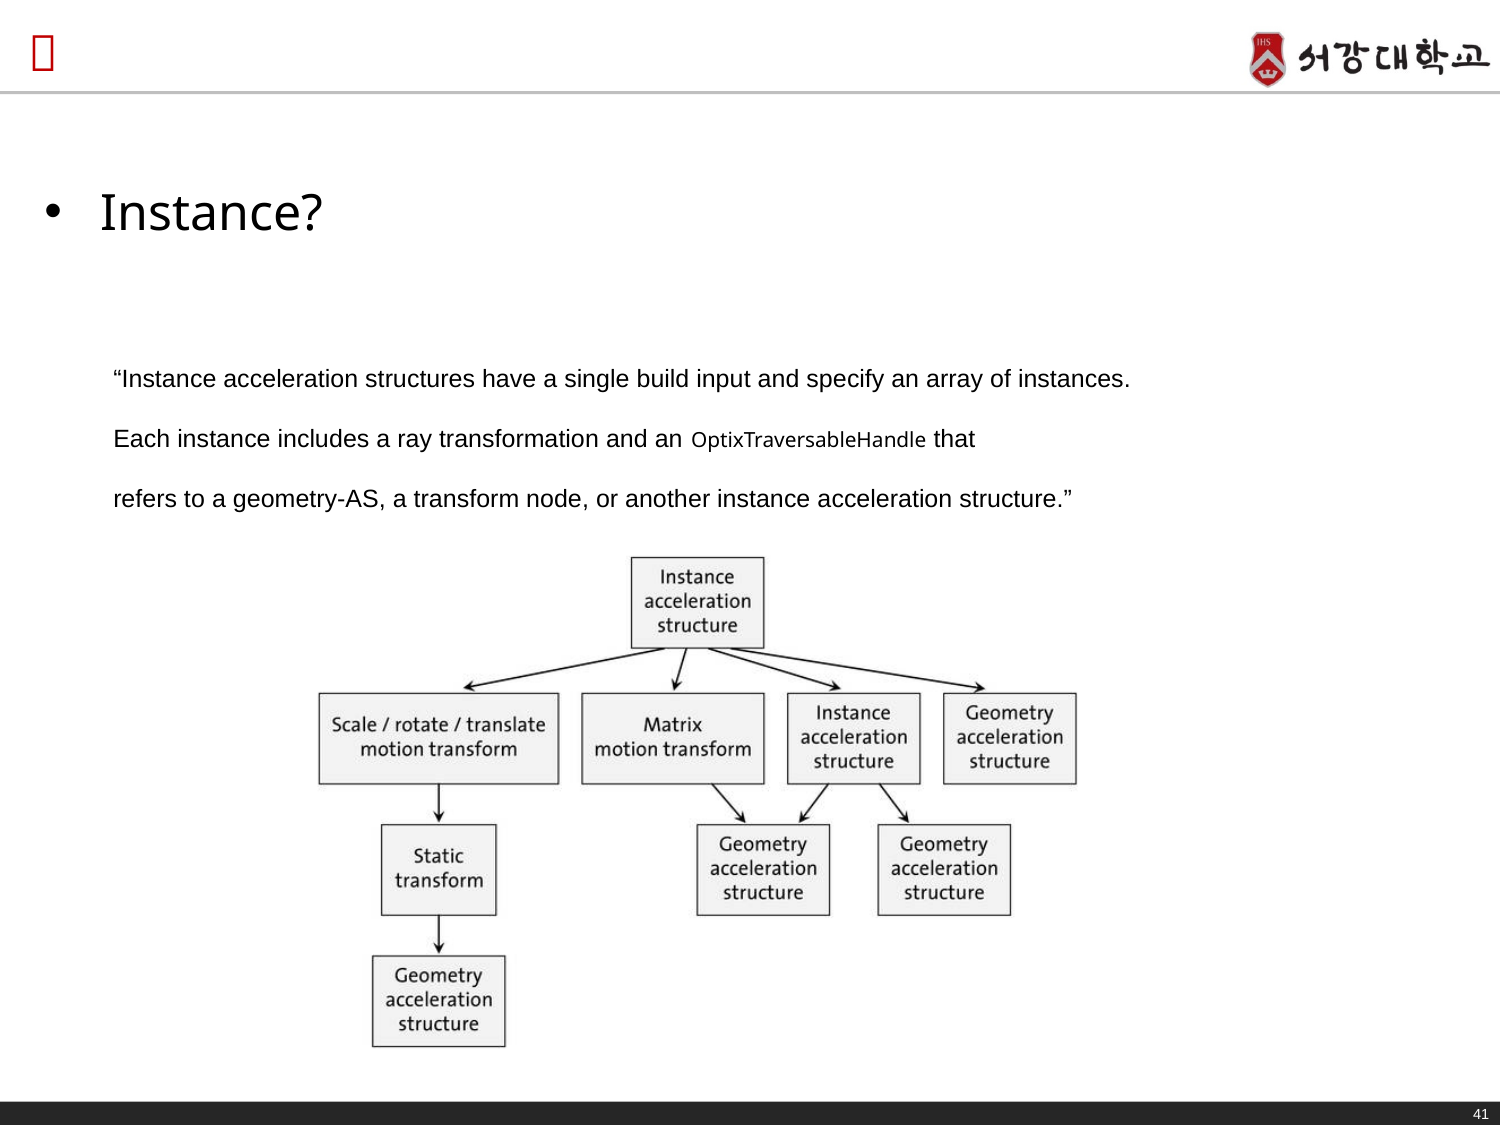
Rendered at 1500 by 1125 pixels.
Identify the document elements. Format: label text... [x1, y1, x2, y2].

list Instance? [29, 172, 1459, 1005]
text_box “Instance acceleration structures have a single build input and specify an array of instances. Each instance includes a ray transformation and an OptixTraversableHandle that refers to a geometry-AS, a transform node, or another instance acceleration structure.” [113, 362, 1134, 523]
picture [295, 531, 1140, 1054]
text_box [200, 663, 1500, 1125]
picture [1241, 18, 1491, 90]
